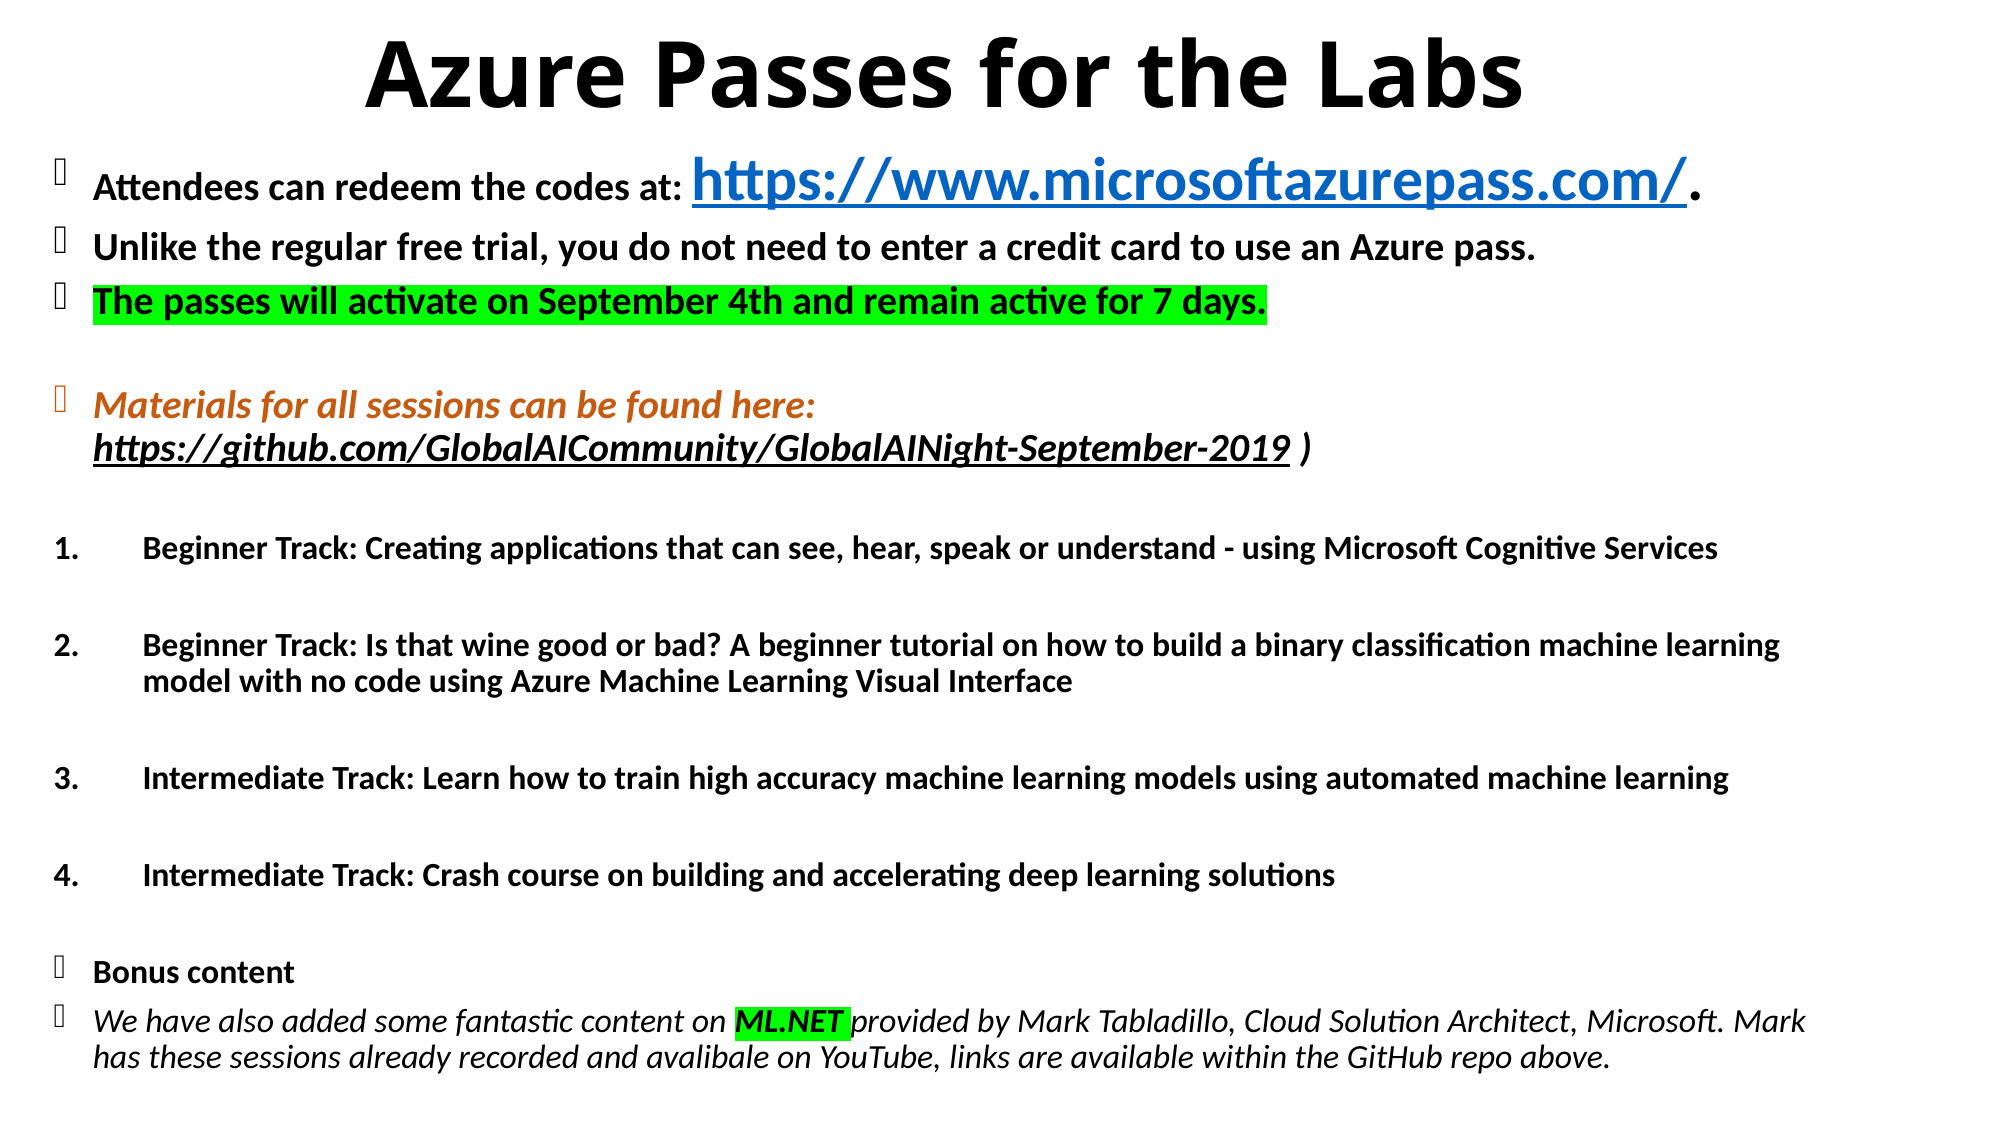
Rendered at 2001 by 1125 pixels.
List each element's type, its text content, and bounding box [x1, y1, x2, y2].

list Attendees can redeem the codes at: https://www.microsoftazurepass.com/. Unlike the regular free trial, you do not need to enter a credit card to use an Azure pass. The passes will activate on September 4th and remain active for 7 days. Materials for all sessions can be found here: https://github.com/GlobalAICommunity/GlobalAINight-September-2019 ) Beginner Track: Creating applications that can see, hear, speak or understand - using Microsoft Cognitive Services Beginner Track: Is that wine good or bad? A beginner tutorial on how to build a binary classification machine learning model with no code using Azure Machine Learning Visual Interface Intermediate Track: Learn how to train high accuracy machine learning models using automated machine learning Intermediate Track: Crash course on building and accelerating deep learning solutions Bonus content We have also added some fantastic content on ML.NET provided by Mark Tabladillo, Cloud Solution Architect, Microsoft. Mark has these sessions already recorded and avalibale on YouTube, links are available within the GitHub repo above. [38, 139, 1875, 1115]
title Azure Passes for the Labs [83, 10, 1809, 139]
